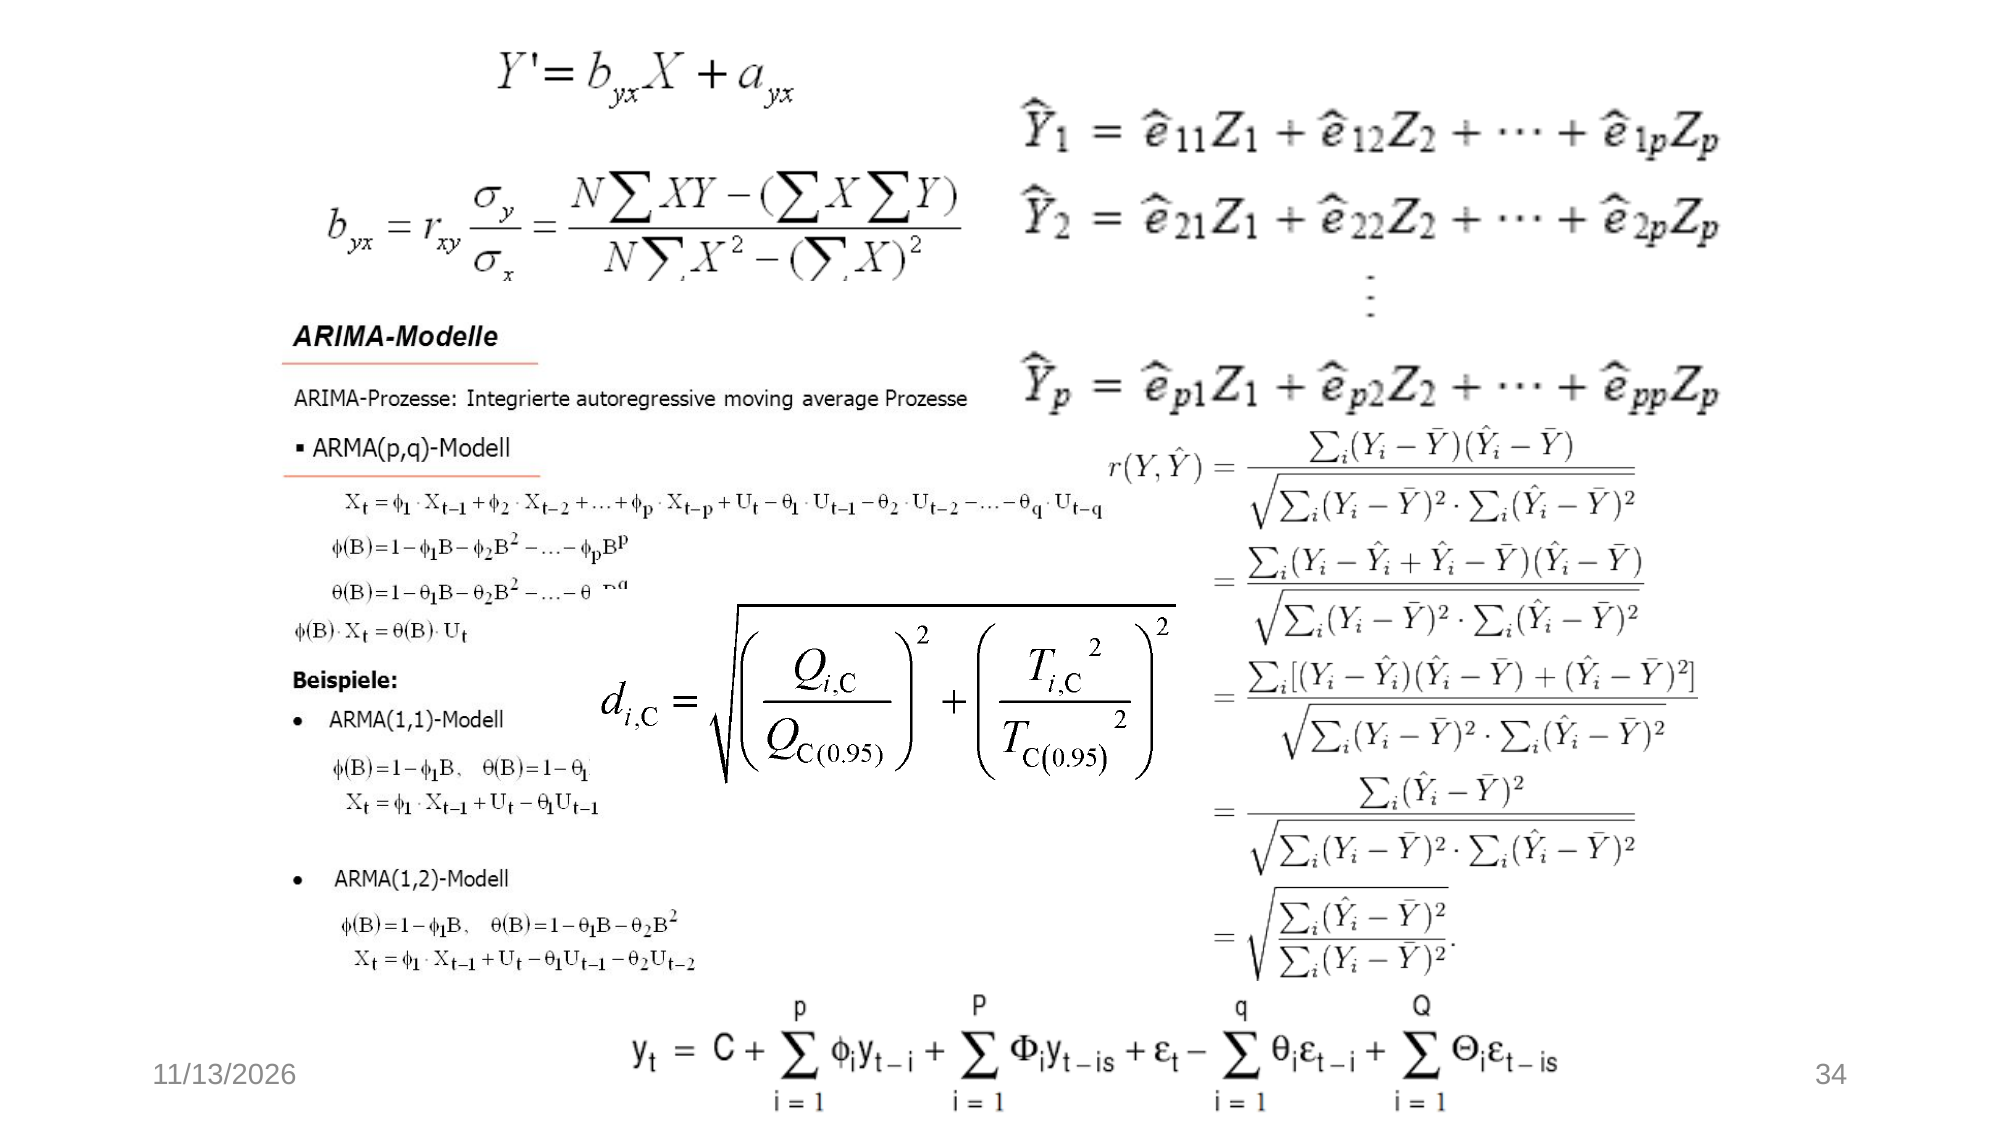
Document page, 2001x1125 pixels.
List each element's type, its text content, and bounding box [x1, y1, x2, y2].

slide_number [137, 1042, 588, 1103]
picture [312, 29, 974, 281]
picture [627, 987, 1565, 1117]
slide_number 34 [1565, 1042, 1863, 1103]
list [249, 281, 1240, 1025]
picture [589, 72, 1750, 981]
